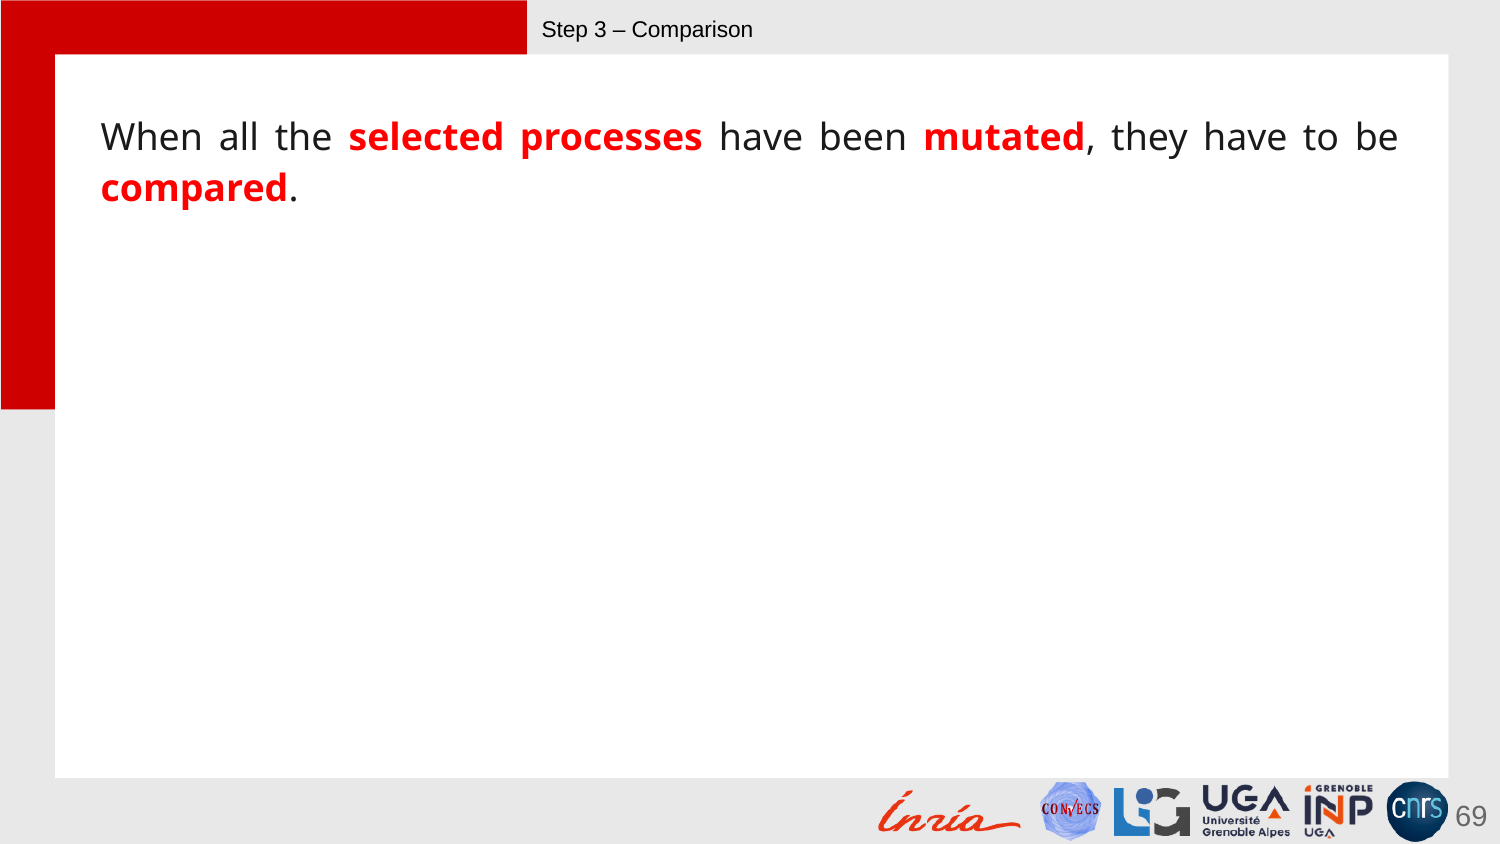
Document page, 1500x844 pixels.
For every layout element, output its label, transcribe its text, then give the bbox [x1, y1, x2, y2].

title Step 3 – Comparison [526, 0, 1341, 58]
picture [0, 0, 1500, 844]
text_box When all the selected processes have been mutated, they have to be compared. [85, 90, 1415, 225]
text_box 69 [1438, 784, 1500, 844]
